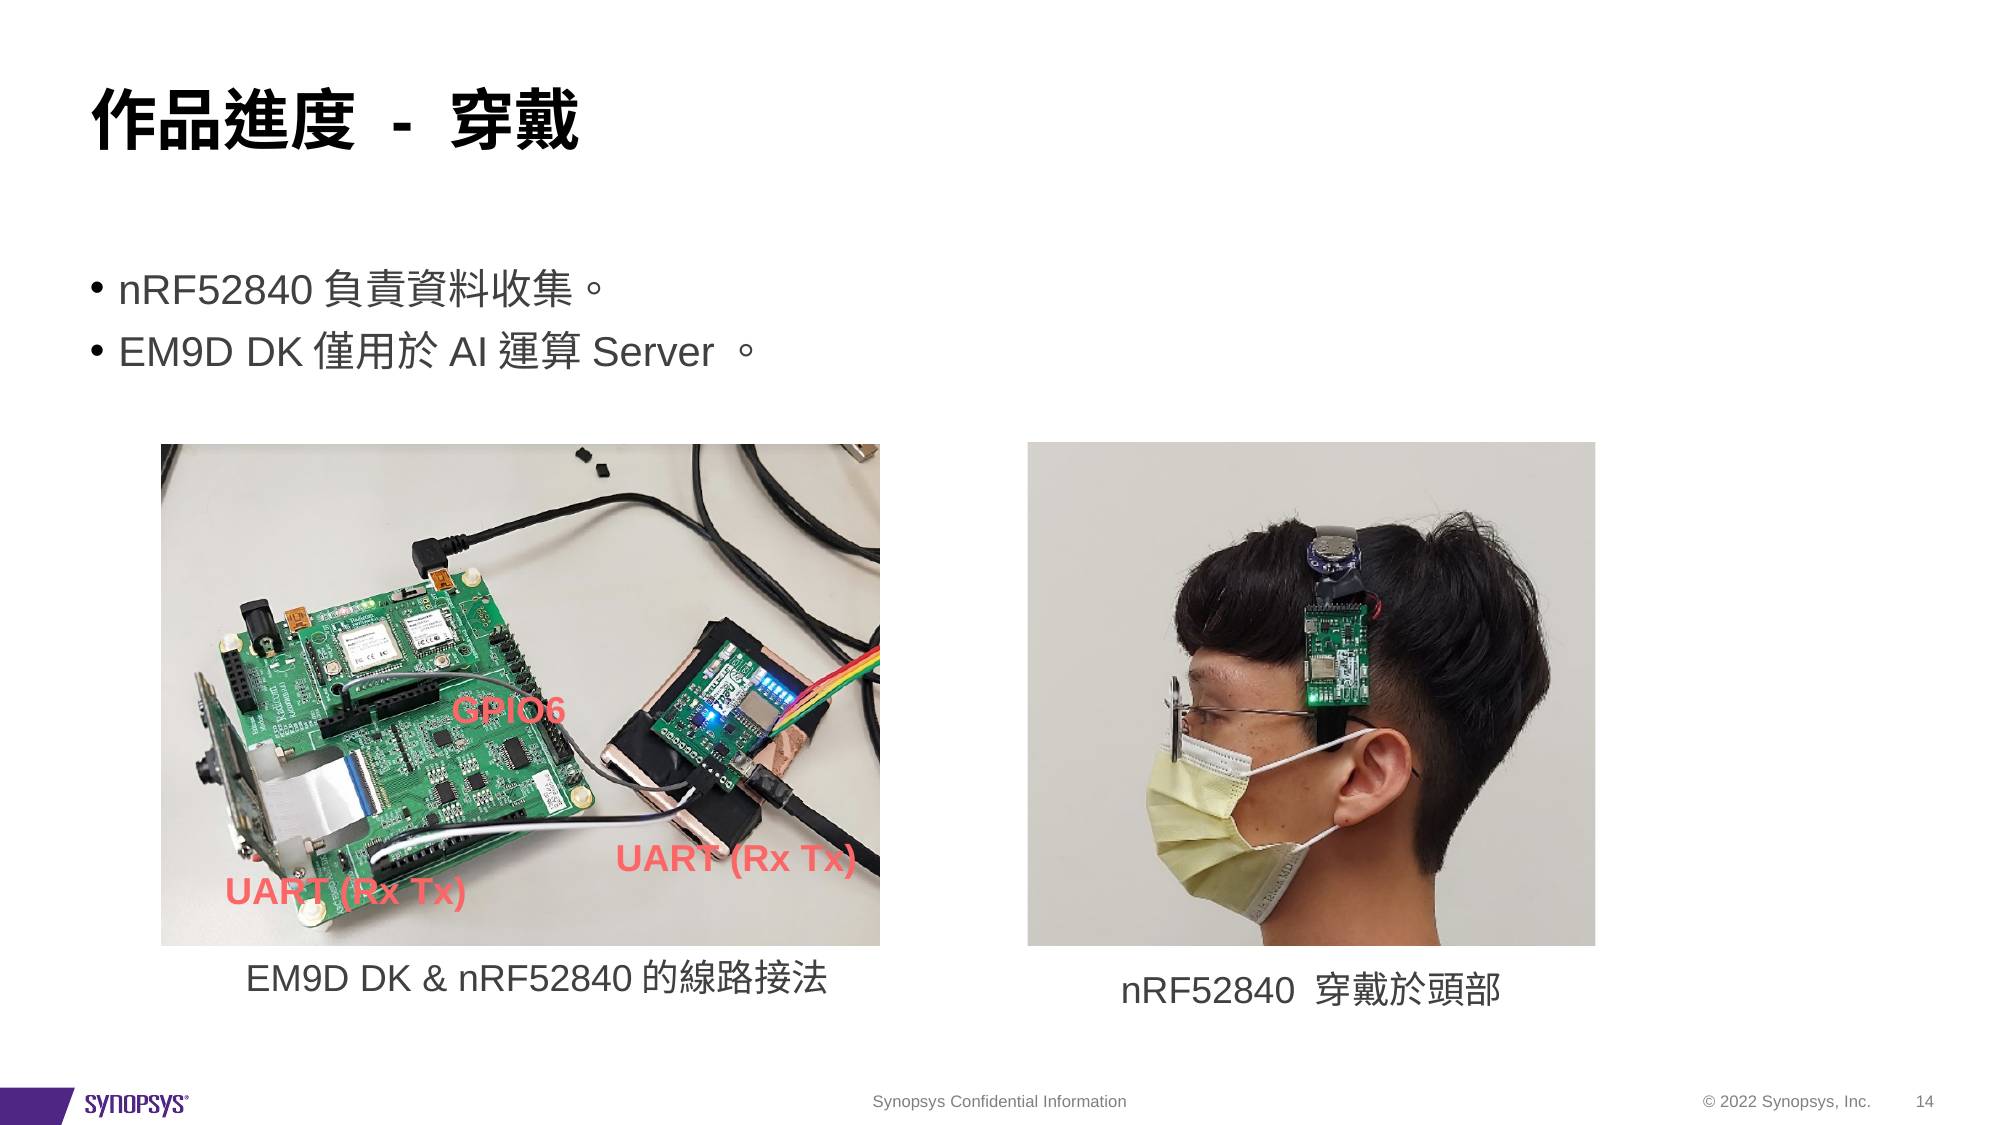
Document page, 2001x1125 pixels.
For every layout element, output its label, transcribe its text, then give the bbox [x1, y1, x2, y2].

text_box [161, 444, 886, 1008]
picture [1027, 442, 1596, 946]
title 作品進度 - 穿戴 [75, 0, 1926, 165]
list nRF52840負責資料收集。 EM9D DK僅用於AI運算Server。 [74, 254, 1925, 1050]
text_box nRF52840 穿戴於頭部 [1105, 958, 1517, 1019]
